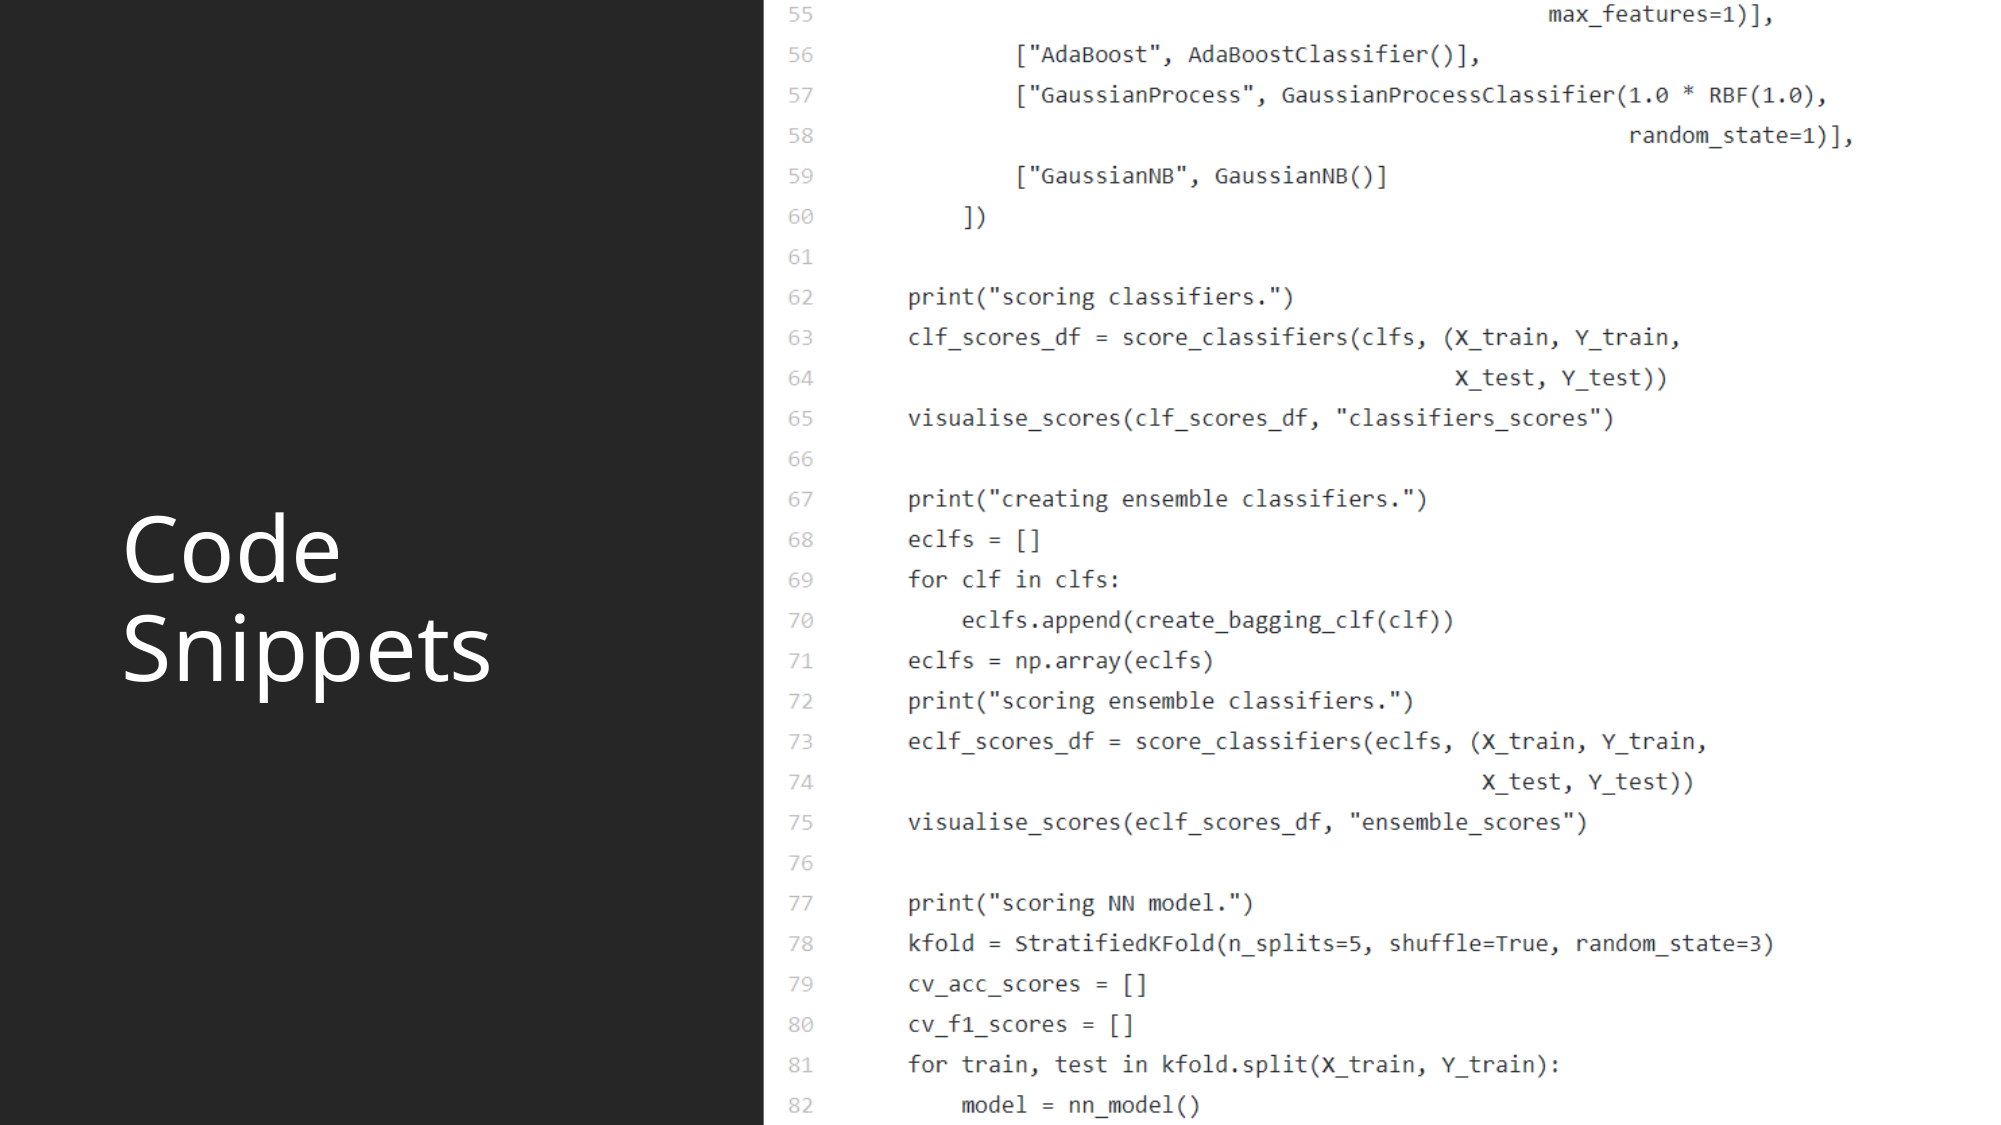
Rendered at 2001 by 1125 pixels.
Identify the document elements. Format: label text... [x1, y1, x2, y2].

text_box [0, 0, 763, 1125]
title Code Snippets [106, 104, 661, 709]
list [763, 0, 2000, 1125]
